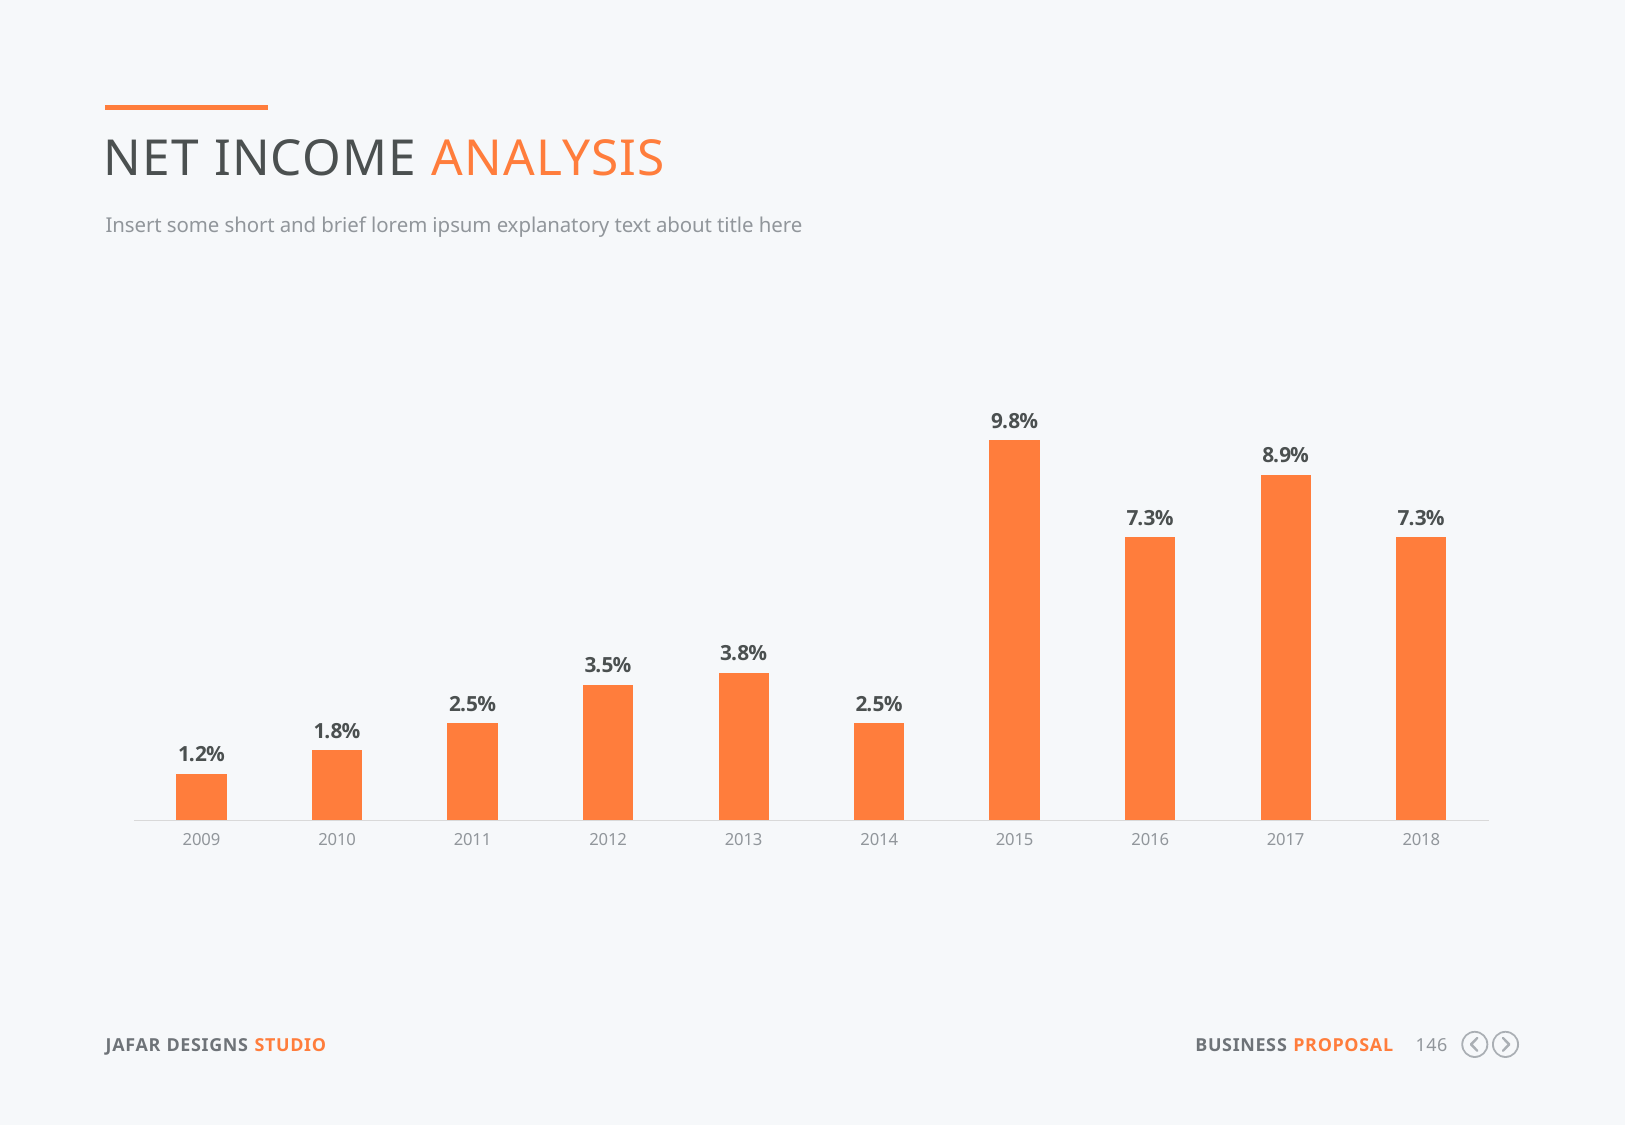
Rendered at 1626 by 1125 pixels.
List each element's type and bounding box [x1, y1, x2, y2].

list [105, 209, 1519, 241]
chart [105, 344, 1518, 860]
list [103, 125, 1518, 188]
